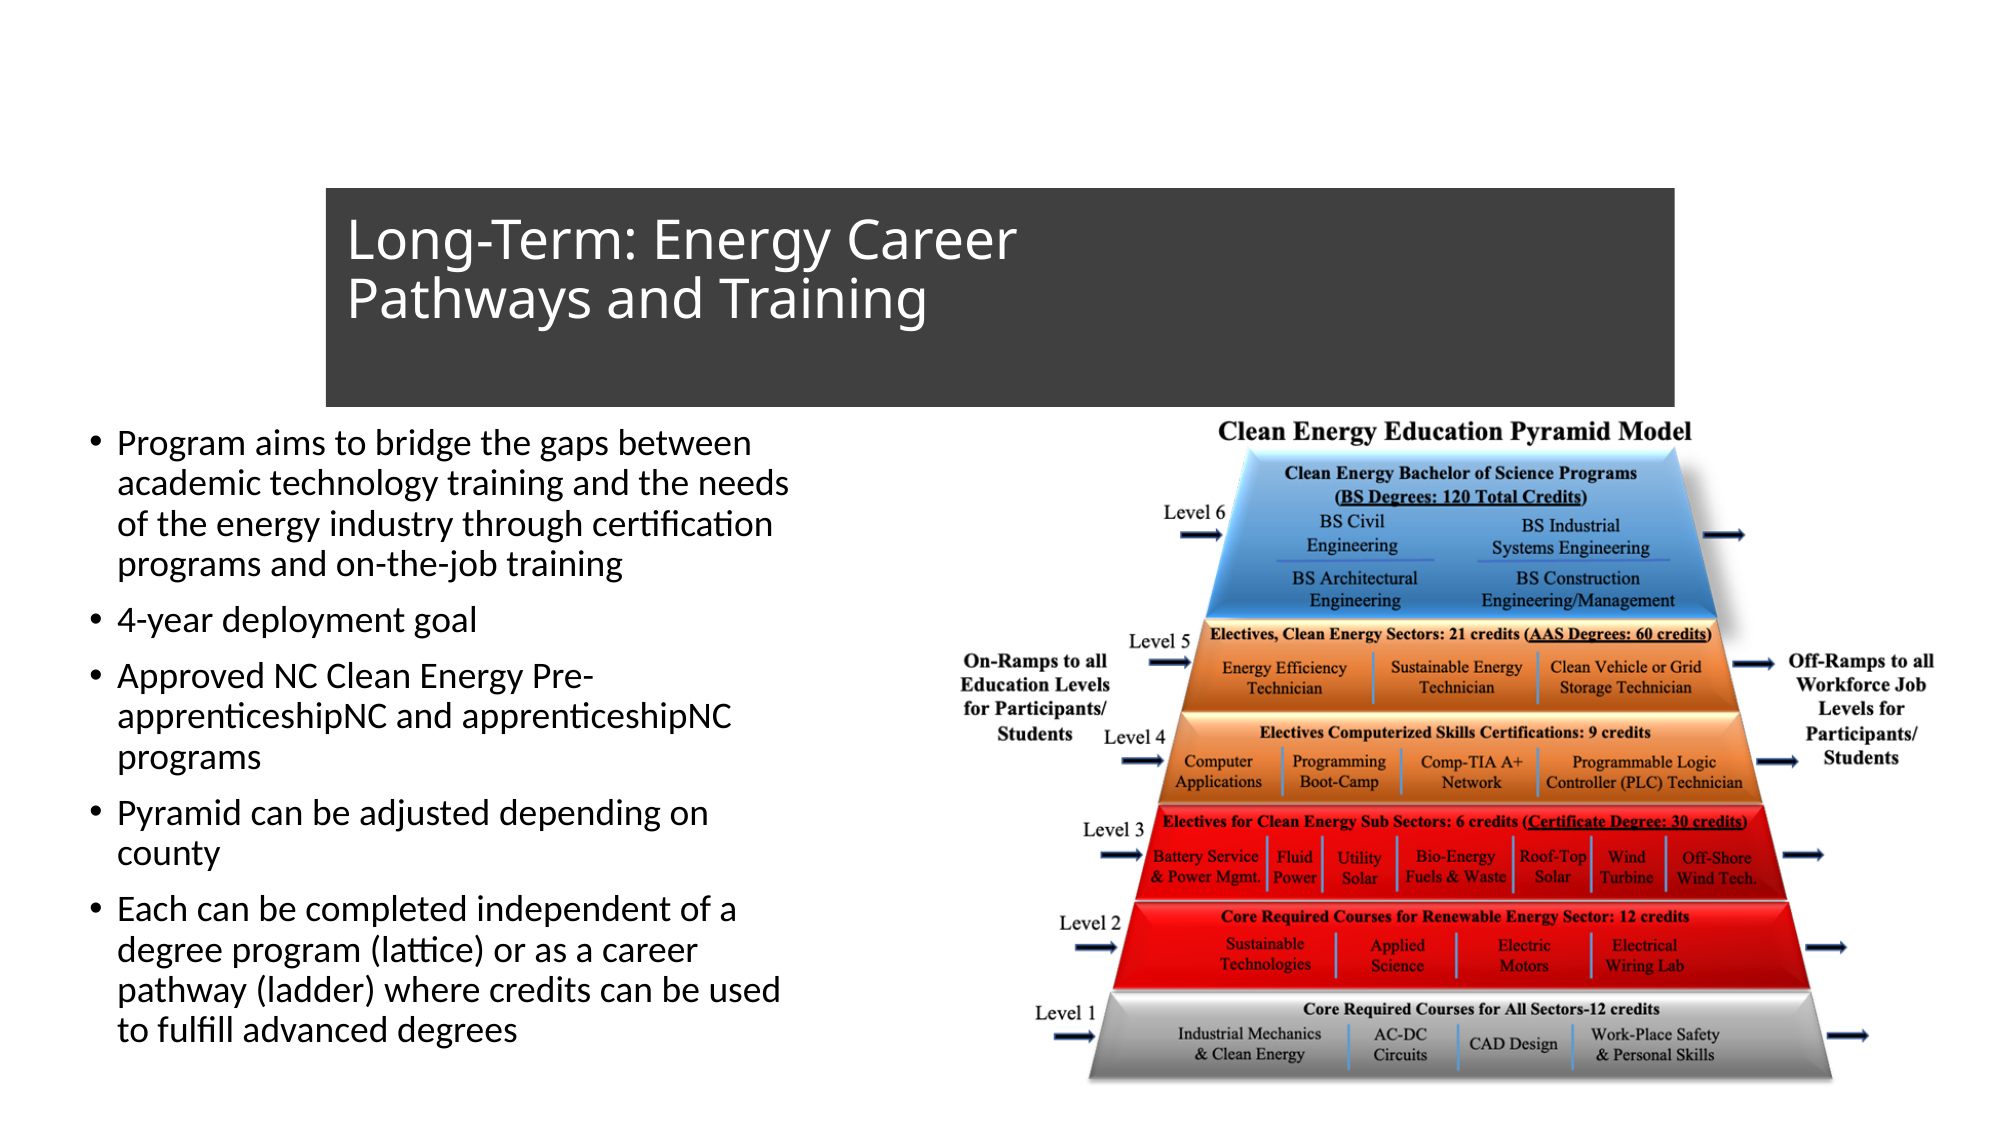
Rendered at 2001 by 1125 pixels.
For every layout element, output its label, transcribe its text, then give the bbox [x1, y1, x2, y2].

title Long-Term: Energy Career Pathways and Training [331, 190, 1066, 352]
list Program aims to bridge the gaps between academic technology training and the needs of the energy industry through certification programs and on-the-job training 4-year deployment goal Approved NC Clean Energy Pre-apprenticeshipNC and apprenticeshipNC programs Pyramid can be adjusted depending on county Each can be completed independent of a degree program (lattice) or as a career pathway (ladder) where credits can be used to fulfill advanced degrees [74, 415, 819, 1054]
text_box [325, 187, 1676, 408]
picture [947, 406, 1948, 1090]
